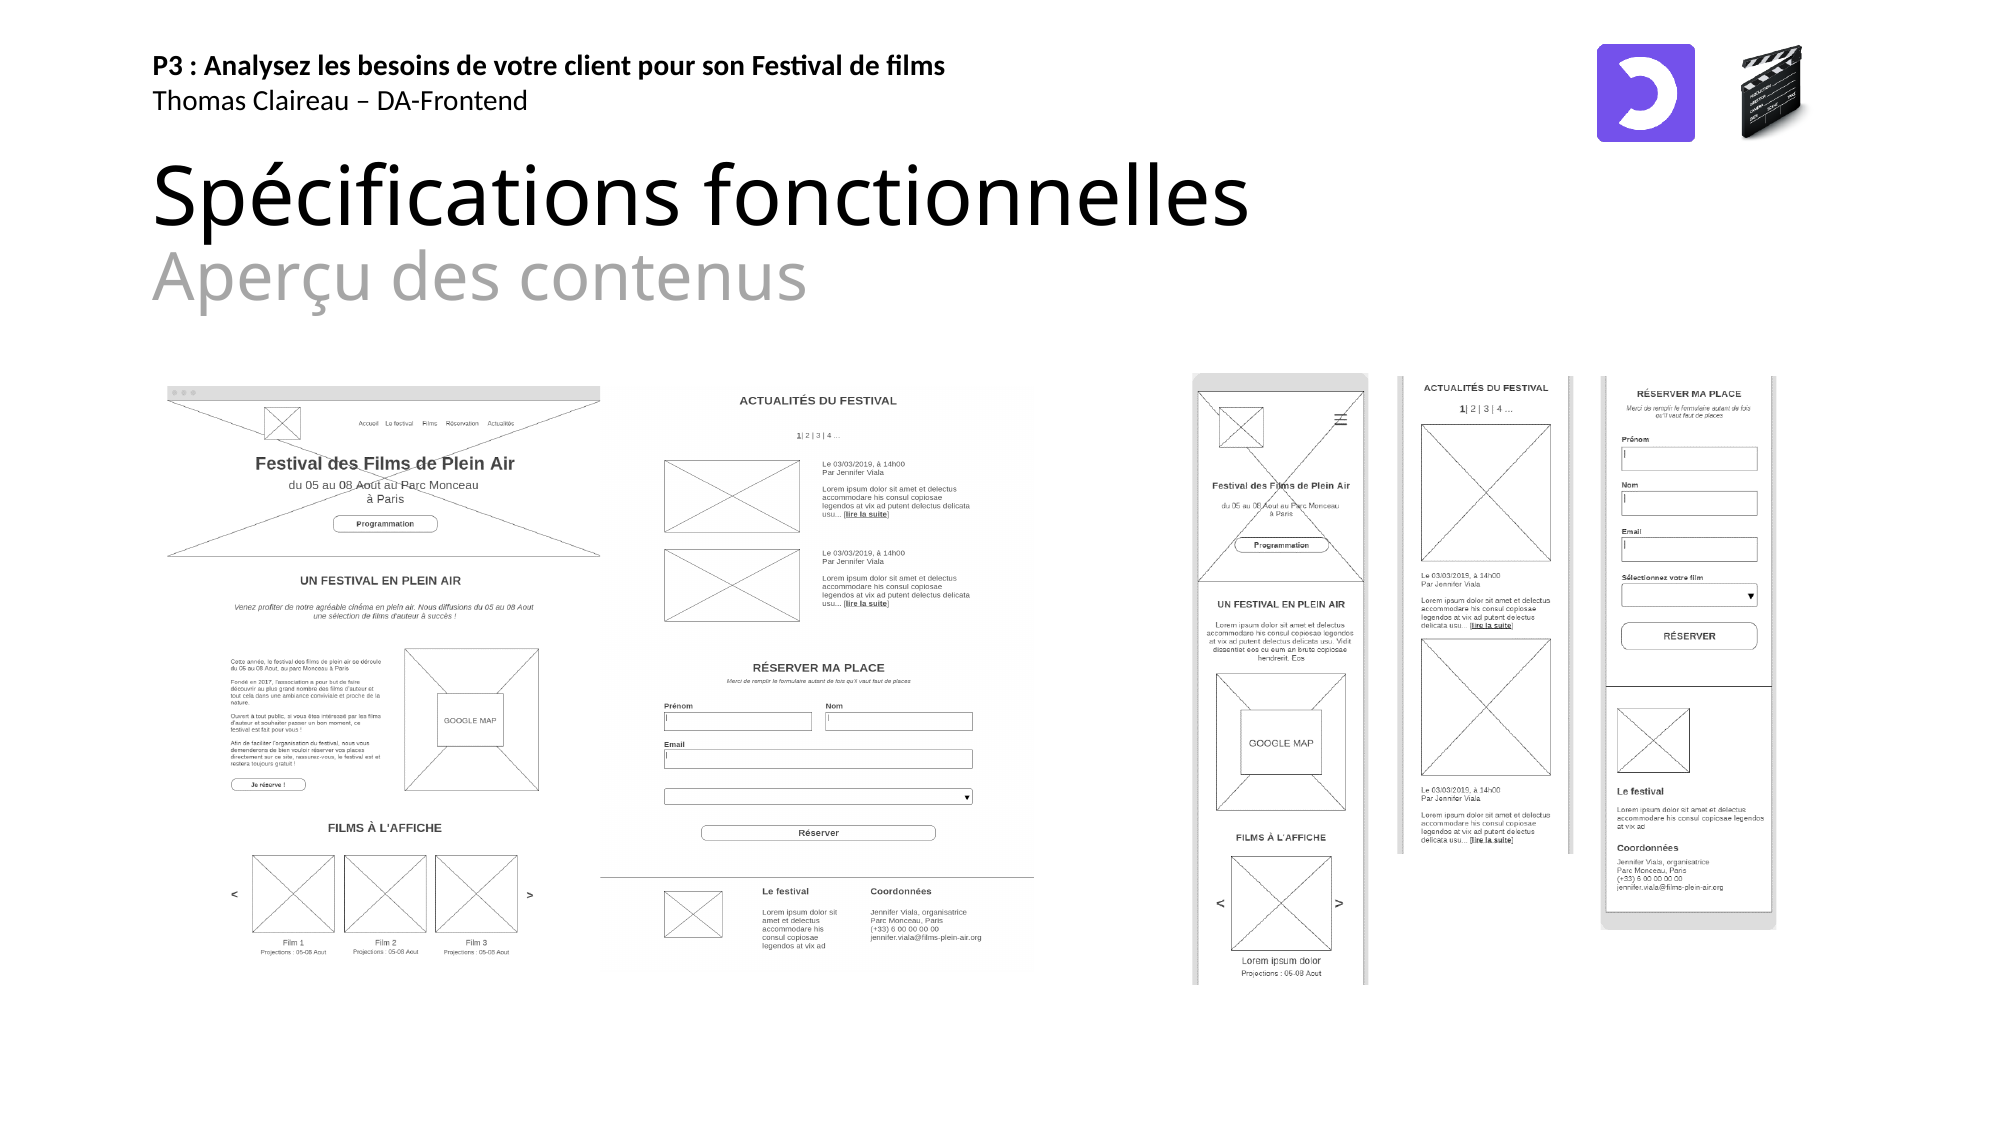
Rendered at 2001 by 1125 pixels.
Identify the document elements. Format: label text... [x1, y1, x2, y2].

text_box P3 : Analysez les besoins de votre client pour son Festival de films Thomas Claireau – DA-Frontend [137, 38, 1146, 125]
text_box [1596, 44, 1815, 142]
picture [167, 385, 1035, 973]
title Spécifications fonctionnelles Aperçu des contenus [137, 158, 1863, 312]
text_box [1192, 372, 1777, 986]
